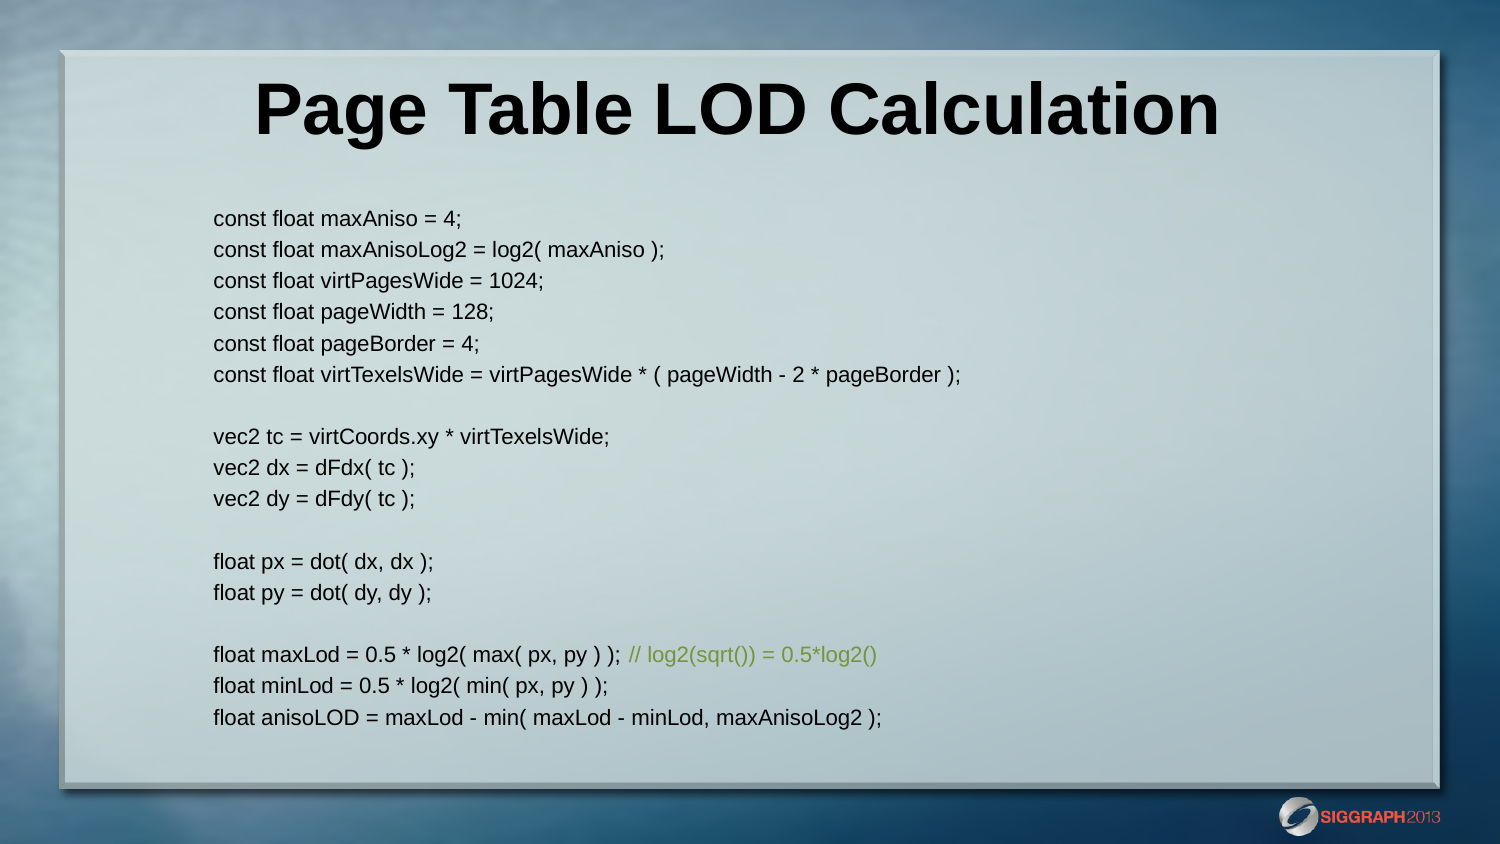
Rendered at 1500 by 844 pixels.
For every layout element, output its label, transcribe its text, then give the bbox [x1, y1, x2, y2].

picture [0, 0, 1500, 844]
title Page Table LOD Calculation [62, 54, 1413, 157]
list const float maxAniso = 4; const float maxAnisoLog2 = log2( maxAniso ); const float virtPagesWide = 1024; const float pageWidth = 128; const float pageBorder = 4; const float virtTexelsWide = virtPagesWide * ( pageWidth - 2 * pageBorder ); vec2 tc = virtCoords.xy * virtTexelsWide; vec2 dx = dFdx( tc ); vec2 dy = dFdy( tc ); float px = dot( dx, dx ); float py = dot( dy, dy ); float maxLod = 0.5 * log2( max( px, py ) ); // log2(sqrt()) = 0.5*log2() float minLod = 0.5 * log2( min( px, py ) ); float anisoLOD = maxLod - min( maxLod - minLod, maxAnisoLog2 ); [200, 171, 1425, 743]
